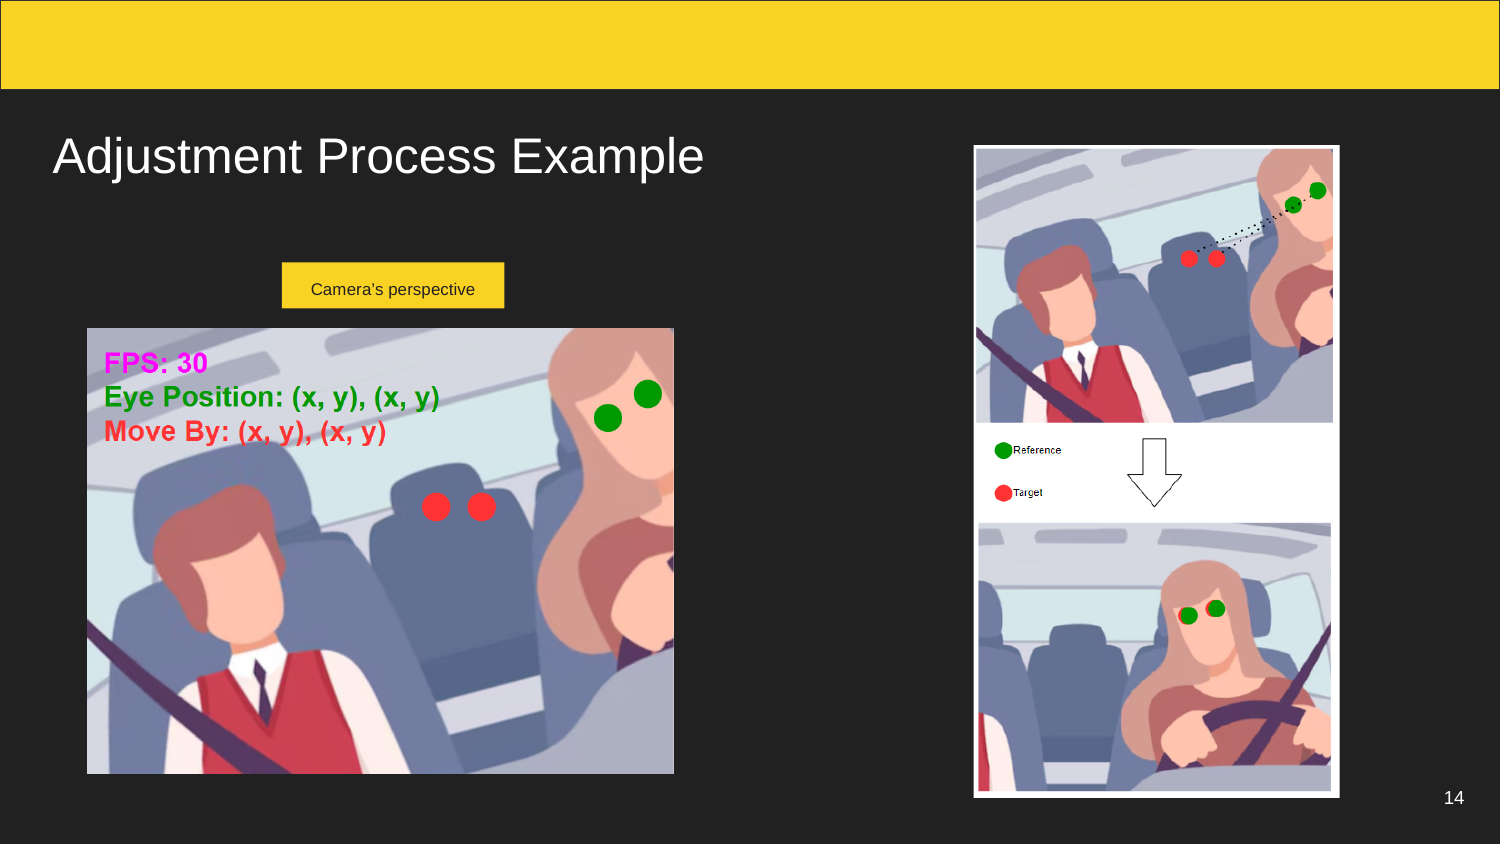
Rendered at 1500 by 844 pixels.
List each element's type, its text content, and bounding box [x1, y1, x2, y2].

slide_number ‹#› [1389, 764, 1480, 830]
picture [973, 145, 1340, 798]
list Camera’s perspective [270, 263, 516, 315]
picture [87, 328, 675, 774]
list Adjustment Process Example [37, 104, 875, 203]
text_box [0, 0, 1500, 90]
